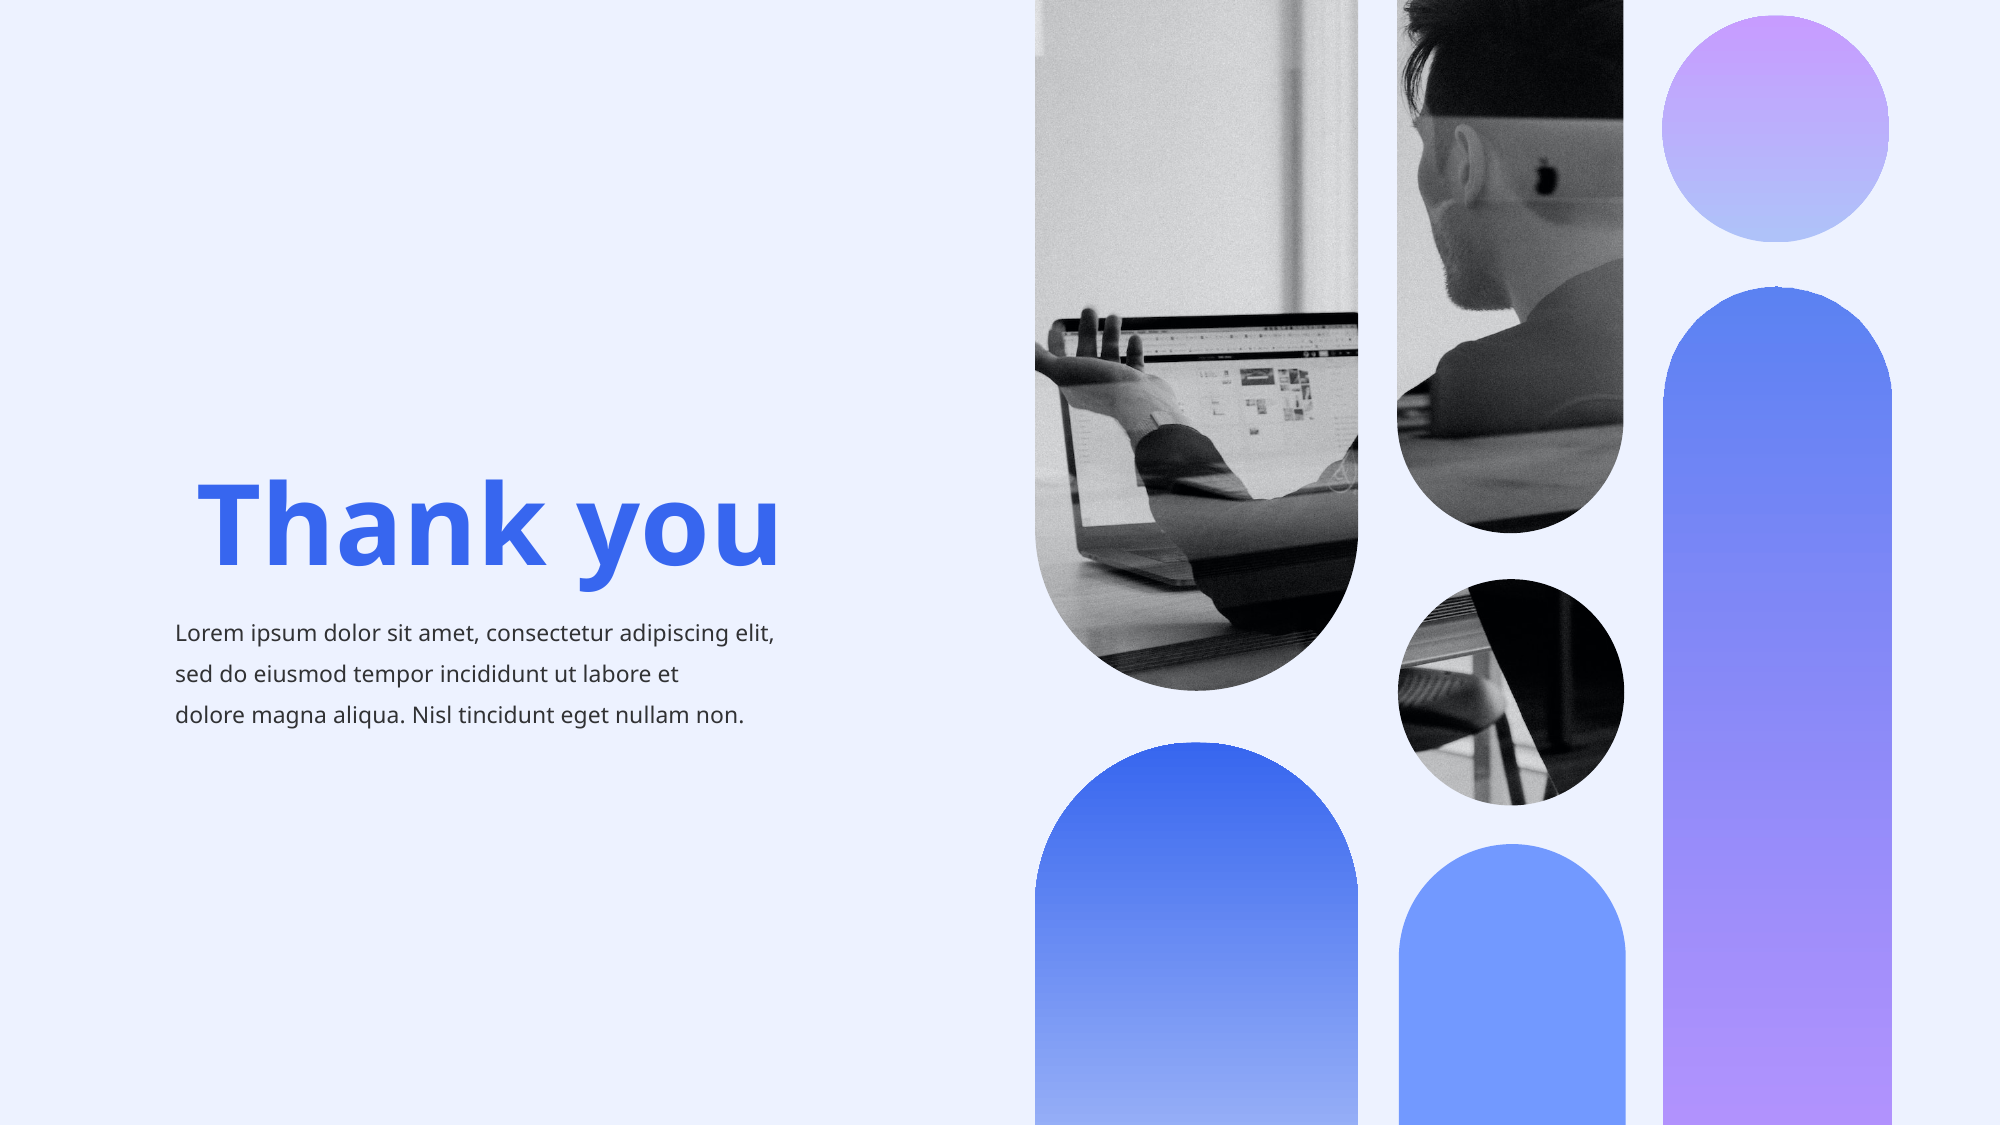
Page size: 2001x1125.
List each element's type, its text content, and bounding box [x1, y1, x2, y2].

text_box Lorem ipsum dolor sit amet, consectetur adipiscing elit, sed do eiusmod tempor incididunt ut labore et dolore magna aliqua. Nisl tincidunt eget nullam non. [160, 597, 791, 736]
text_box Thank you [181, 445, 883, 596]
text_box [1035, 0, 1891, 1125]
